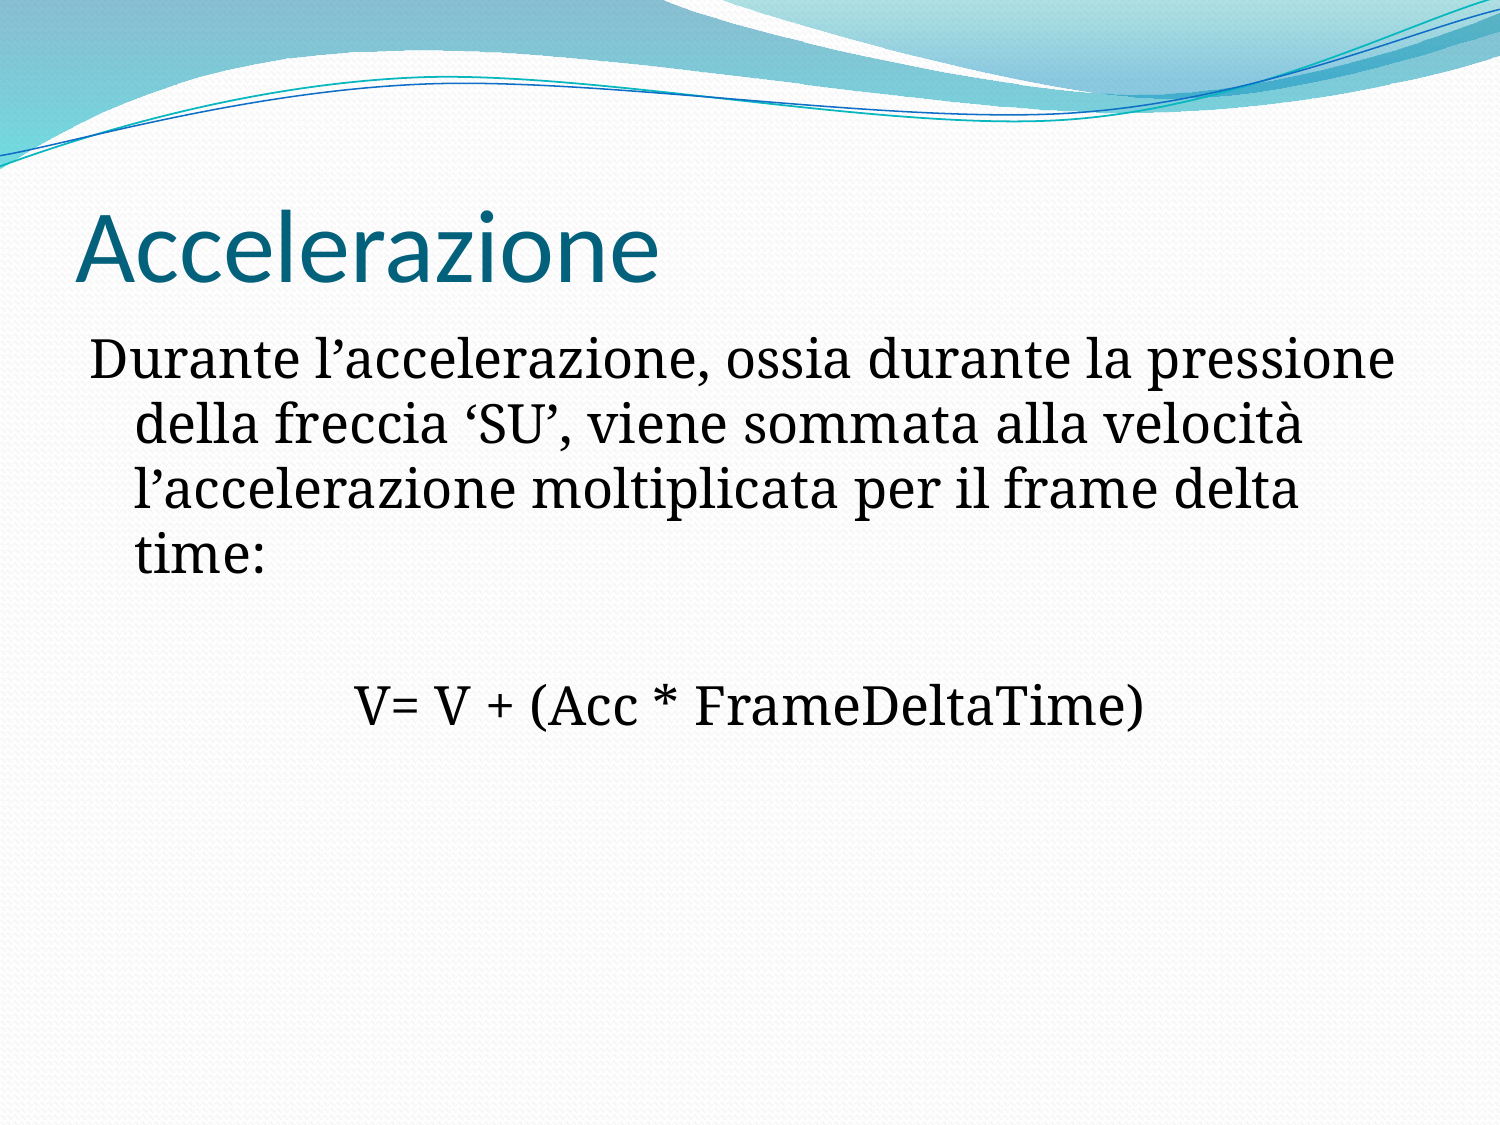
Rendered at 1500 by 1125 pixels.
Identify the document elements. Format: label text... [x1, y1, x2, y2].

list Durante l’accelerazione, ossia durante la pressione della freccia ‘SU’, viene sommata alla velocità l’accelerazione moltiplicata per il frame delta time: V= V + (Acc * FrameDeltaTime) [75, 317, 1425, 1038]
title Accelerazione [75, 115, 1425, 303]
